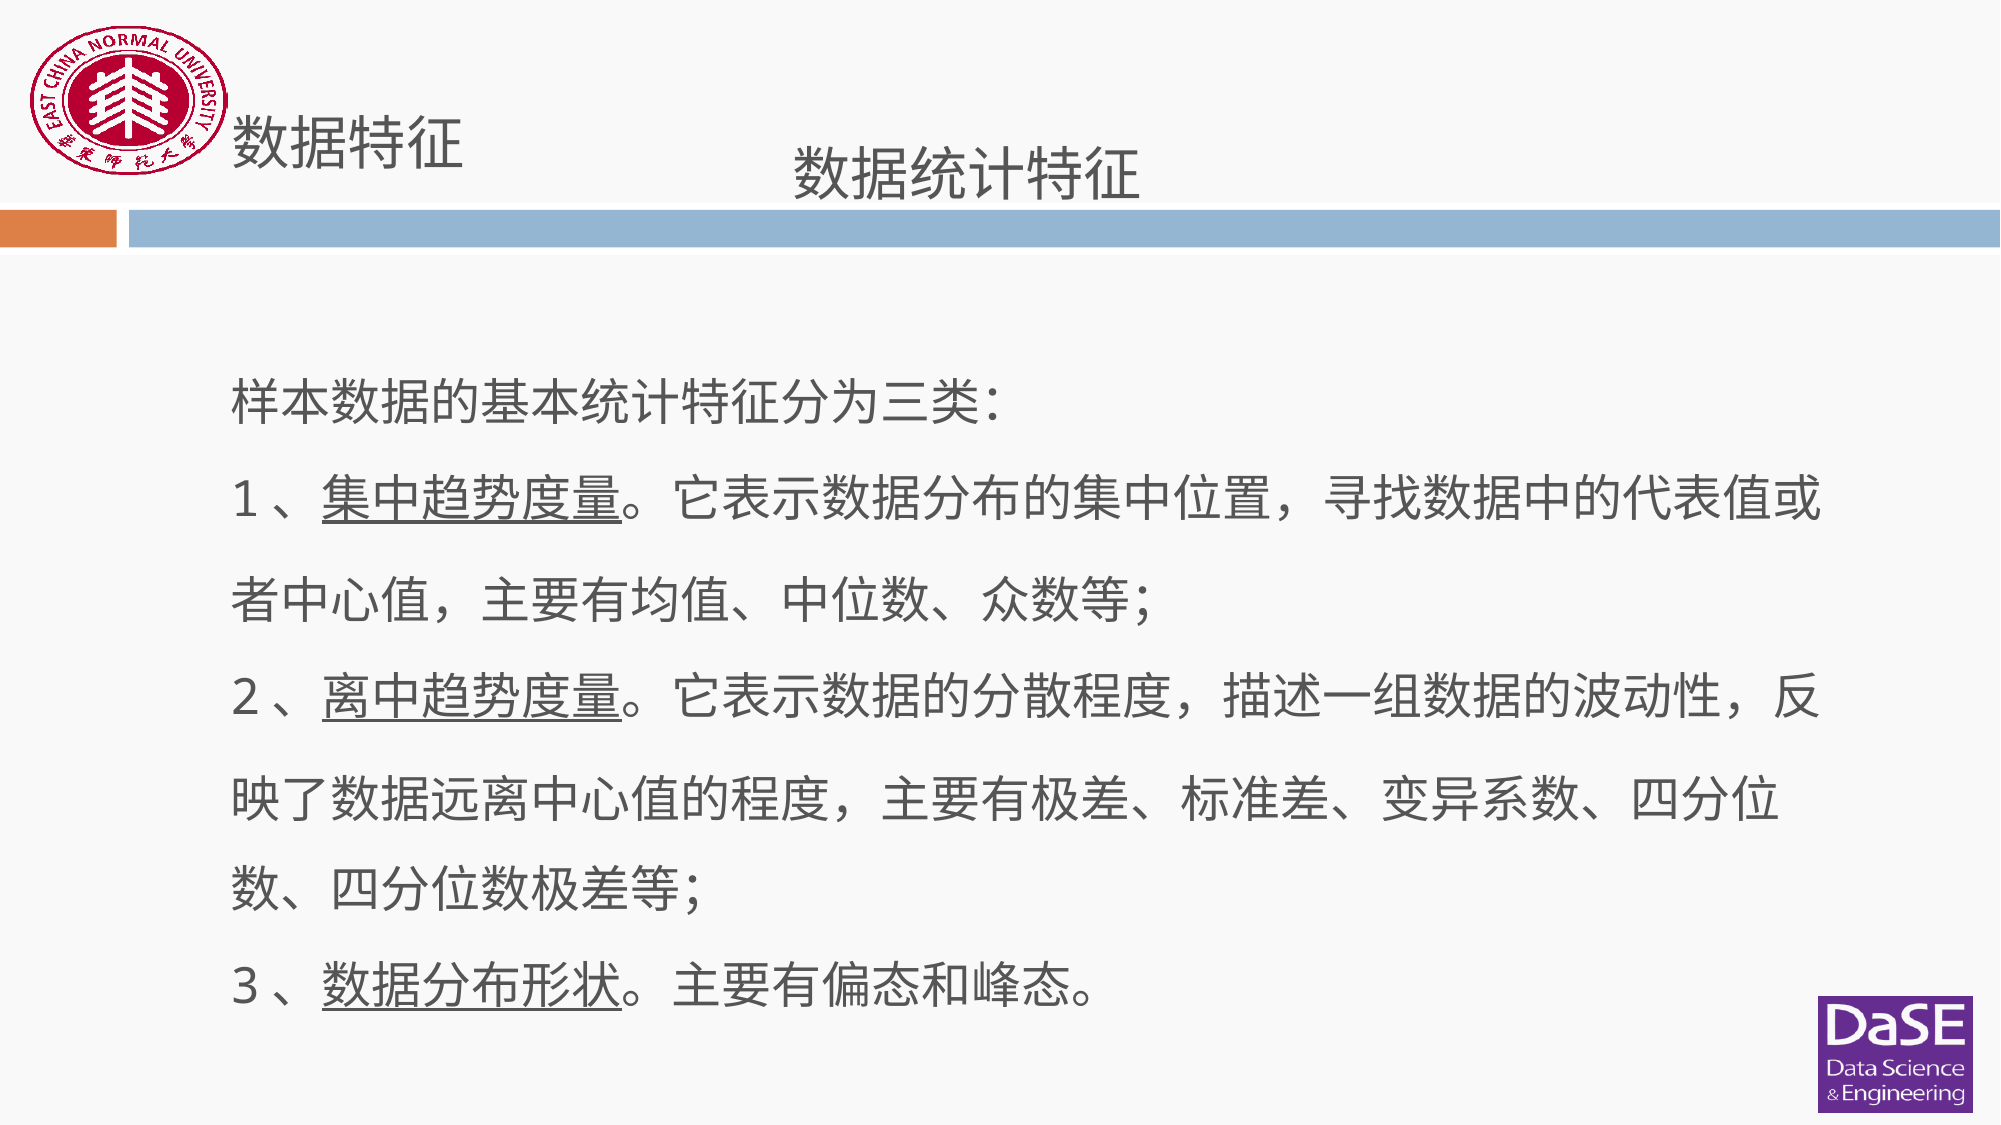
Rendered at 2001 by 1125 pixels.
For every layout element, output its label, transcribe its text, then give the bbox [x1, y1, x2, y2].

picture [30, 26, 228, 175]
text_box 数据统计特征 [777, 129, 1158, 215]
picture [1818, 996, 1973, 1113]
text_box 数据特征 [216, 98, 480, 184]
text_box 样本数据的基本统计特征分为三类： 1、集中趋势度量。它表示数据分布的集中位置，寻找数据中的代表值或者中心值，主要有均值、中位数、众数等； 2、离中趋势度量。它表示数据的分散程度，描述一组数据的波动性，反映了数据远离中心值的程度，主要有极差、标准差、变异系数、四分位数、四分位数极差等； 3、数据分布形状。主要有偏态和峰态。 [215, 332, 1859, 1034]
